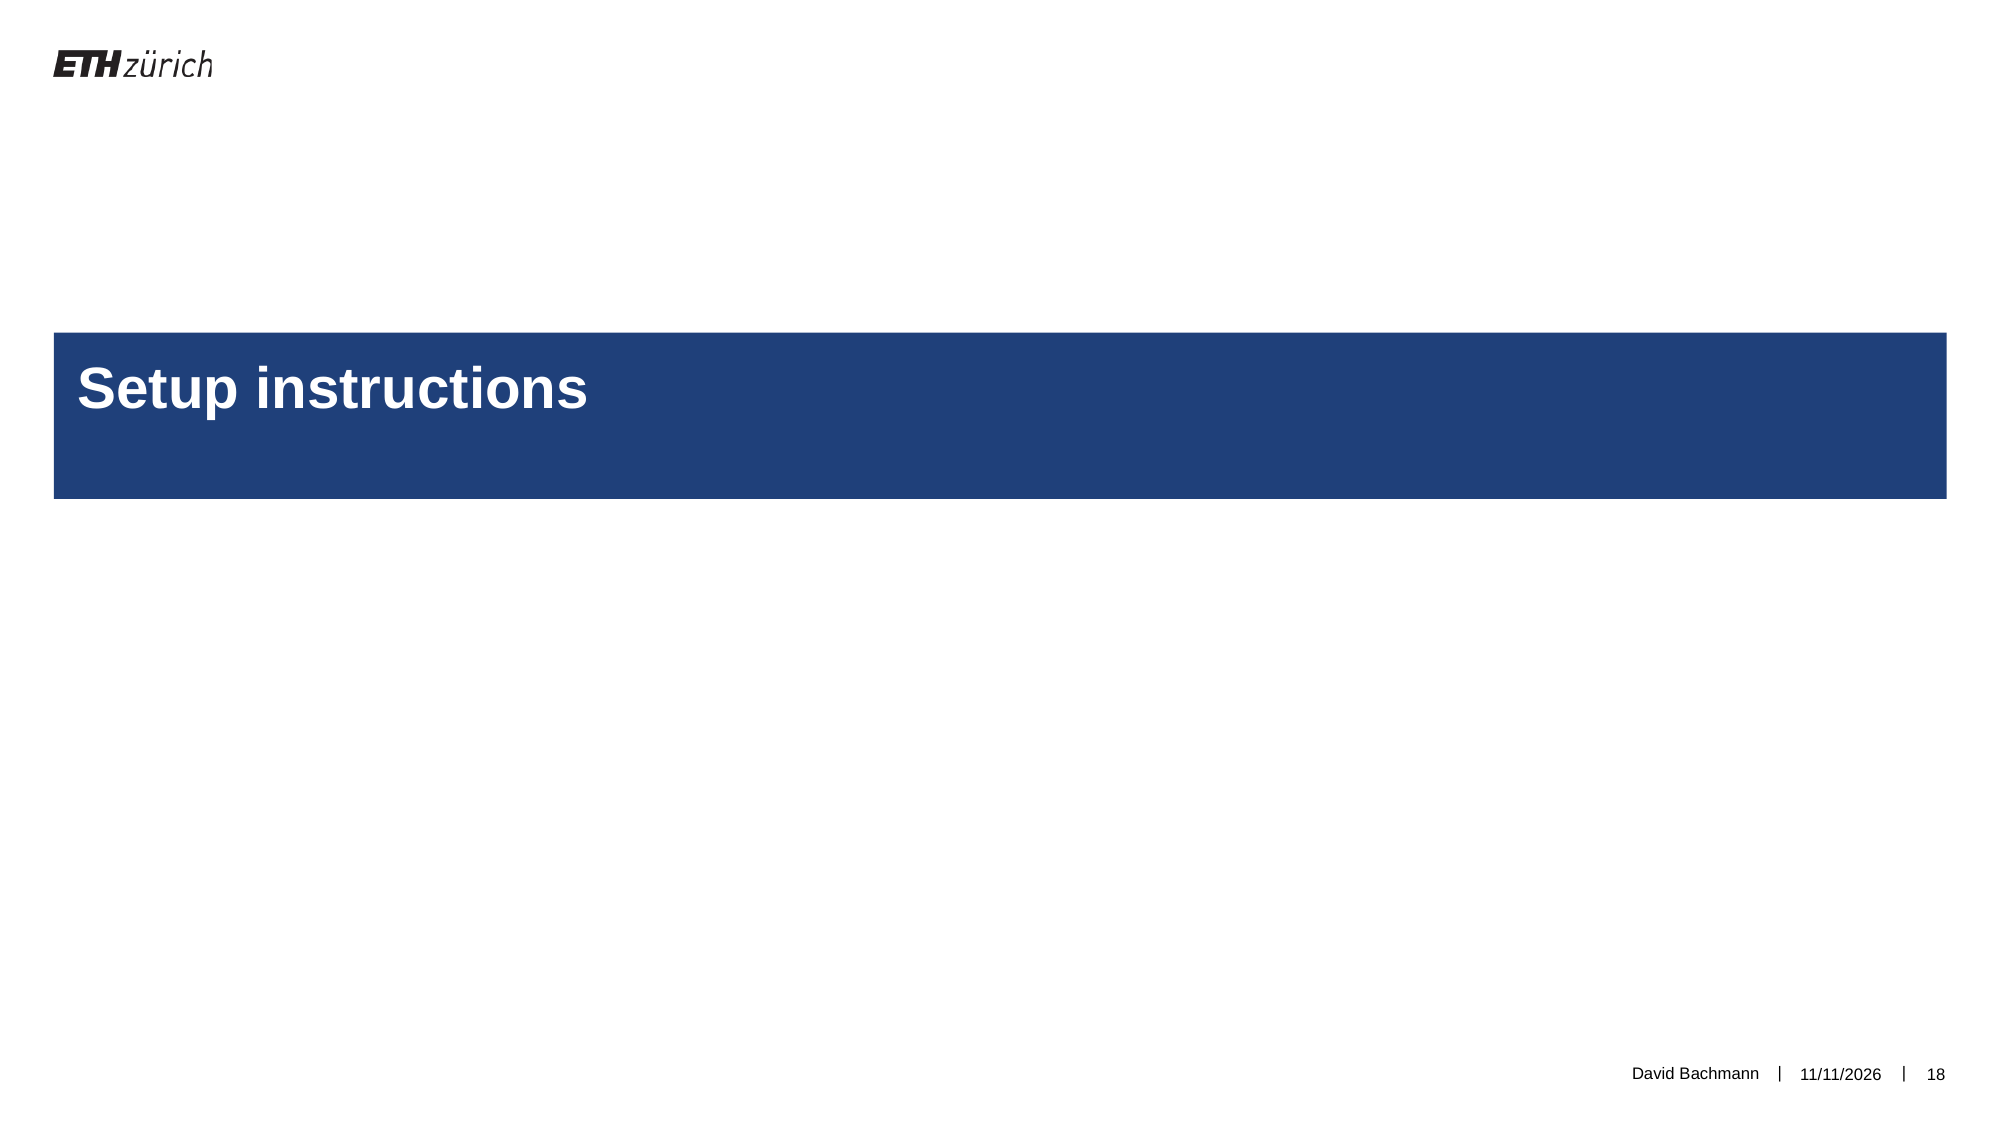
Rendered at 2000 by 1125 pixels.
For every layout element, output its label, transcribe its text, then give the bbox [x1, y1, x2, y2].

text_box Setup instructions [53, 332, 1947, 499]
slide_number 18 [1906, 1034, 1966, 1112]
footer David Bachmann [999, 1034, 1760, 1111]
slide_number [1790, 1034, 1892, 1112]
